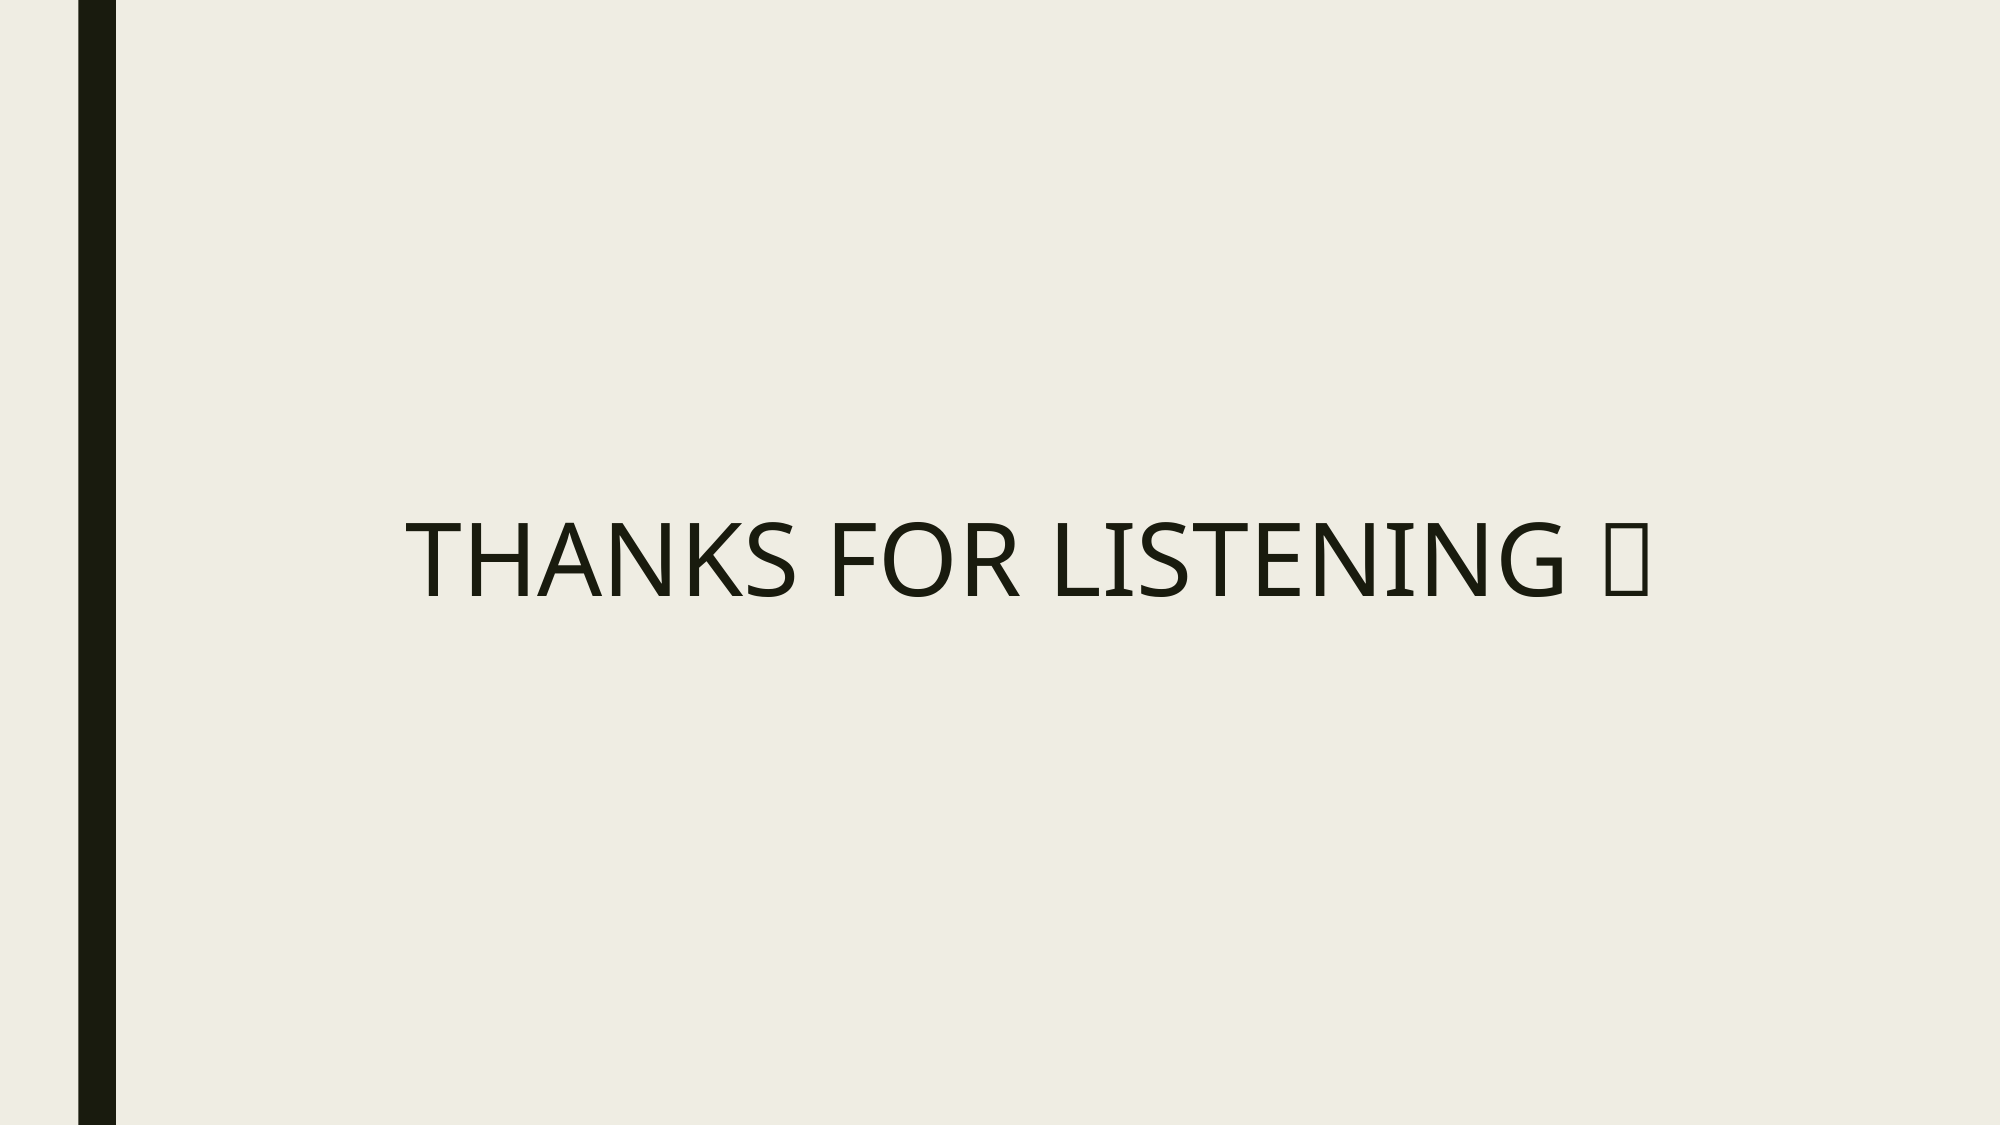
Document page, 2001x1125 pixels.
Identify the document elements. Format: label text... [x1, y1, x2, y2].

list THANKS FOR LISTENING  [244, 497, 1820, 628]
